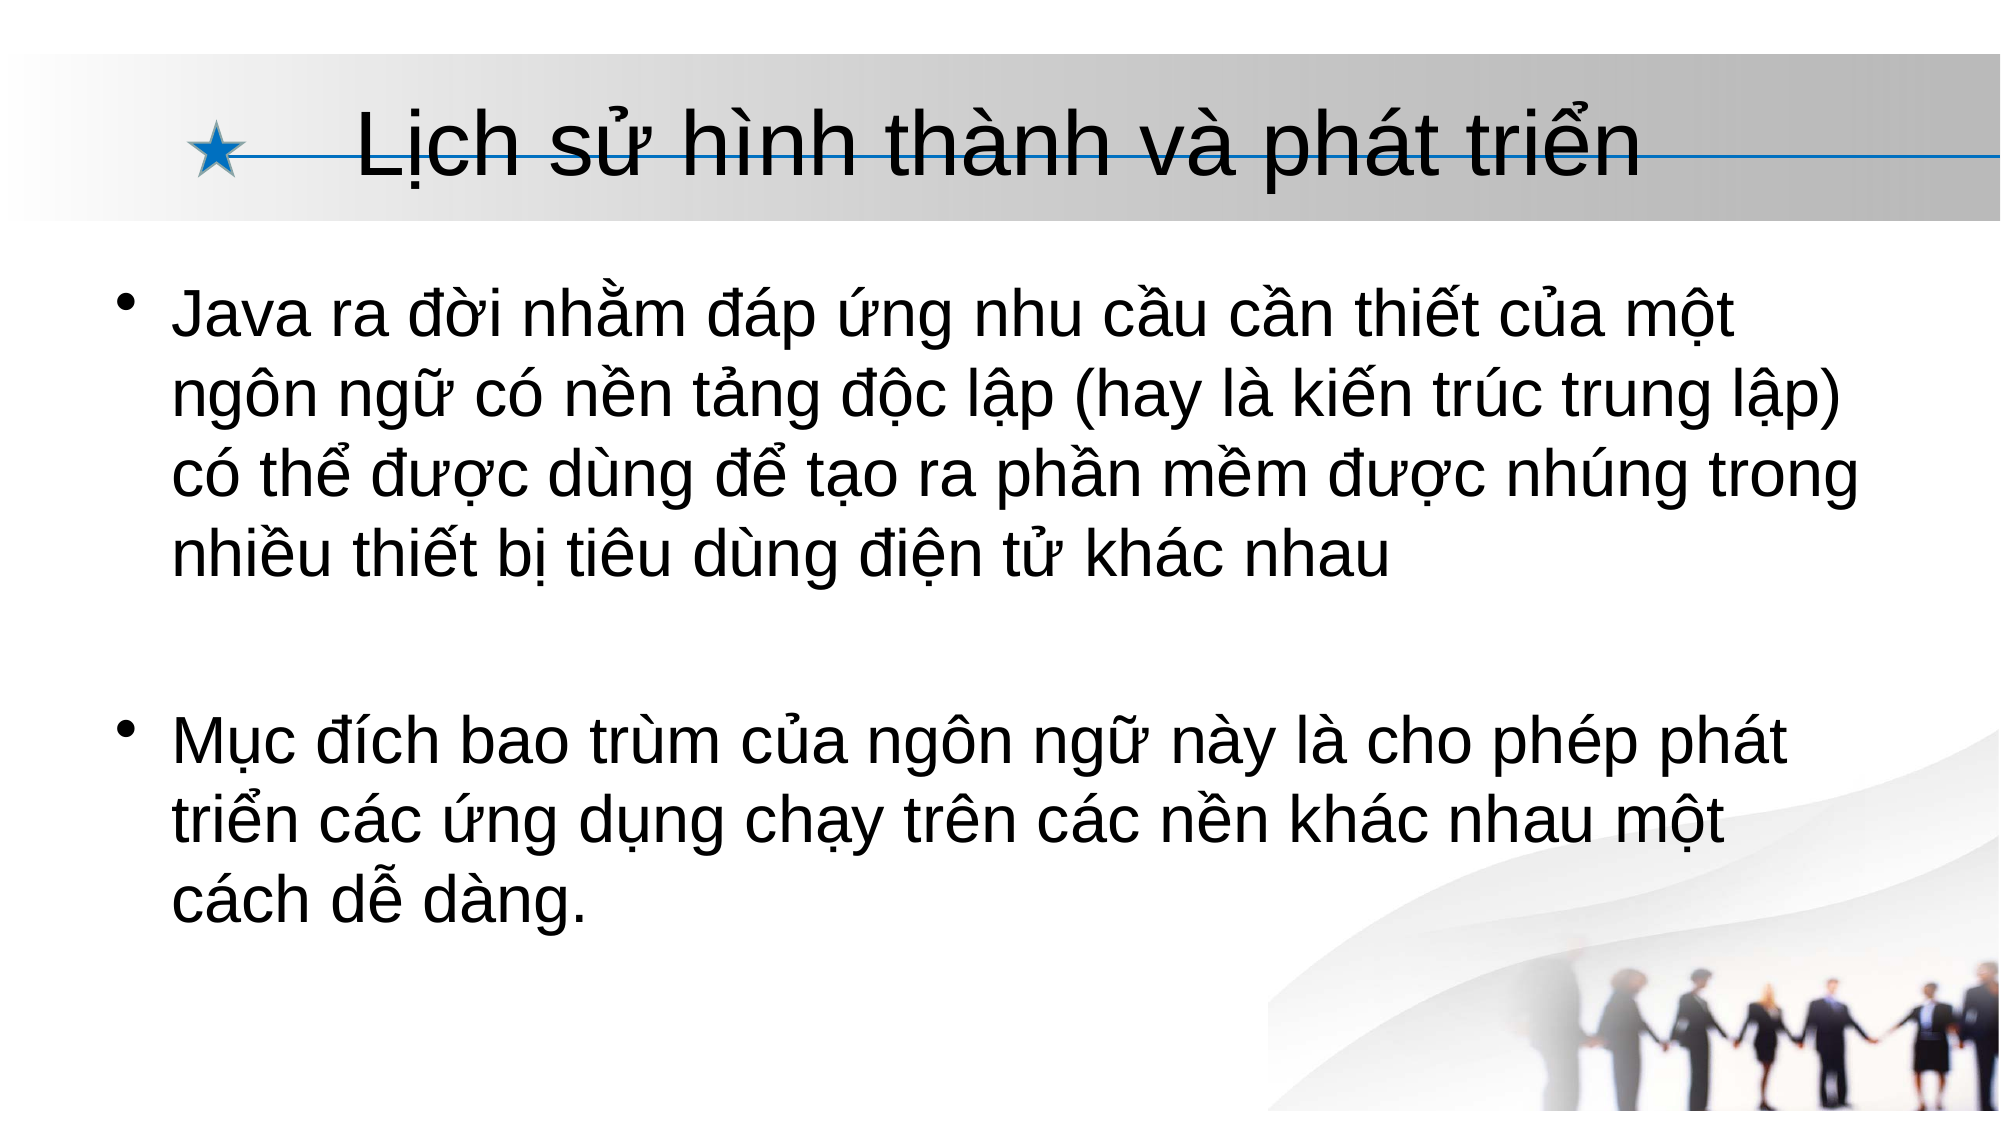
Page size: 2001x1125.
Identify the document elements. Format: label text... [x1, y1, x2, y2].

slide_number [1433, 1024, 1900, 1103]
title Lịch sử hình thành và phát triển [99, 44, 1901, 233]
list Java ra đời nhằm đáp ứng nhu cầu cần thiết của một ngôn ngữ có nền tảng độc lập (hay là kiến trúc trung lập) có thể được dùng để tạo ra phần mềm được nhúng trong nhiều thiết bị tiêu dùng điện tử khác nhau Mục đích bao trùm của ngôn ngữ này là cho phép phát triển các ứng dụng chạy trên các nền khác nhau một cách dễ dàng. [99, 262, 1901, 1006]
picture [1268, 728, 1999, 1111]
